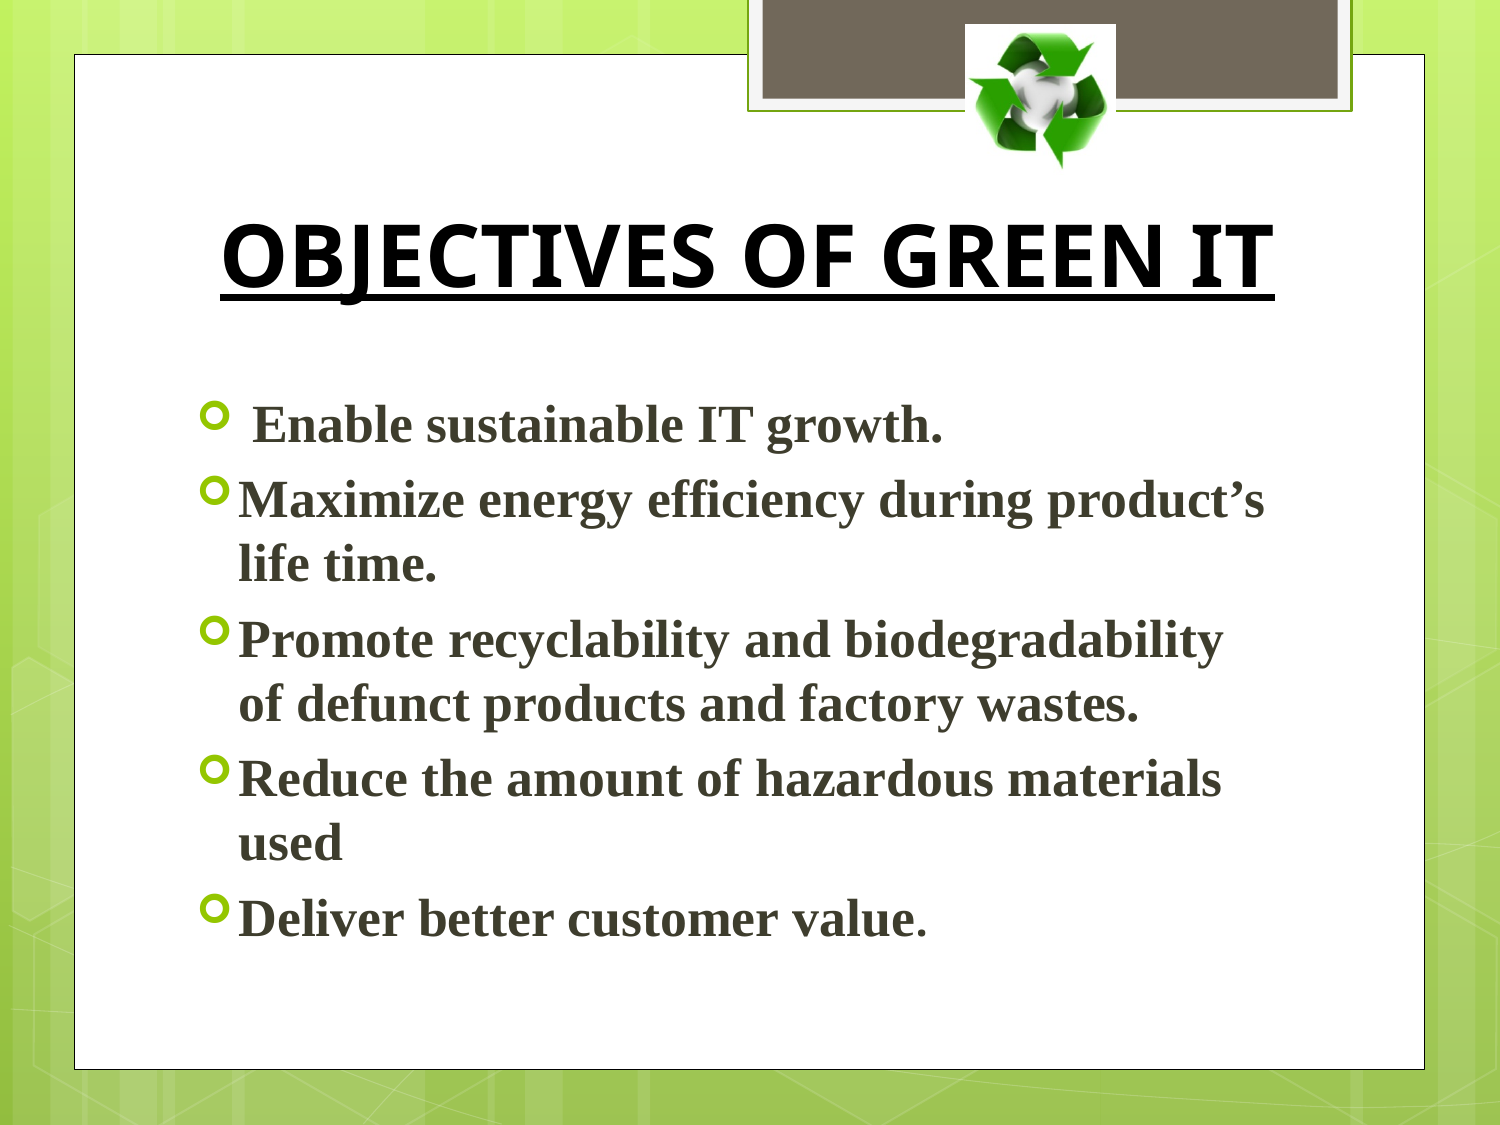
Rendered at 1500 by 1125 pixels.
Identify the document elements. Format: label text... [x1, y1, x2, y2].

list Enable sustainable IT growth. Maximize energy efficiency during product’s life time. Promote recyclability and biodegradability of defunct products and factory wastes. Reduce the amount of hazardous materials used Deliver better customer value. [171, 381, 1283, 957]
picture [965, 24, 1117, 176]
title OBJECTIVES OF GREEN IT [171, 168, 1324, 313]
